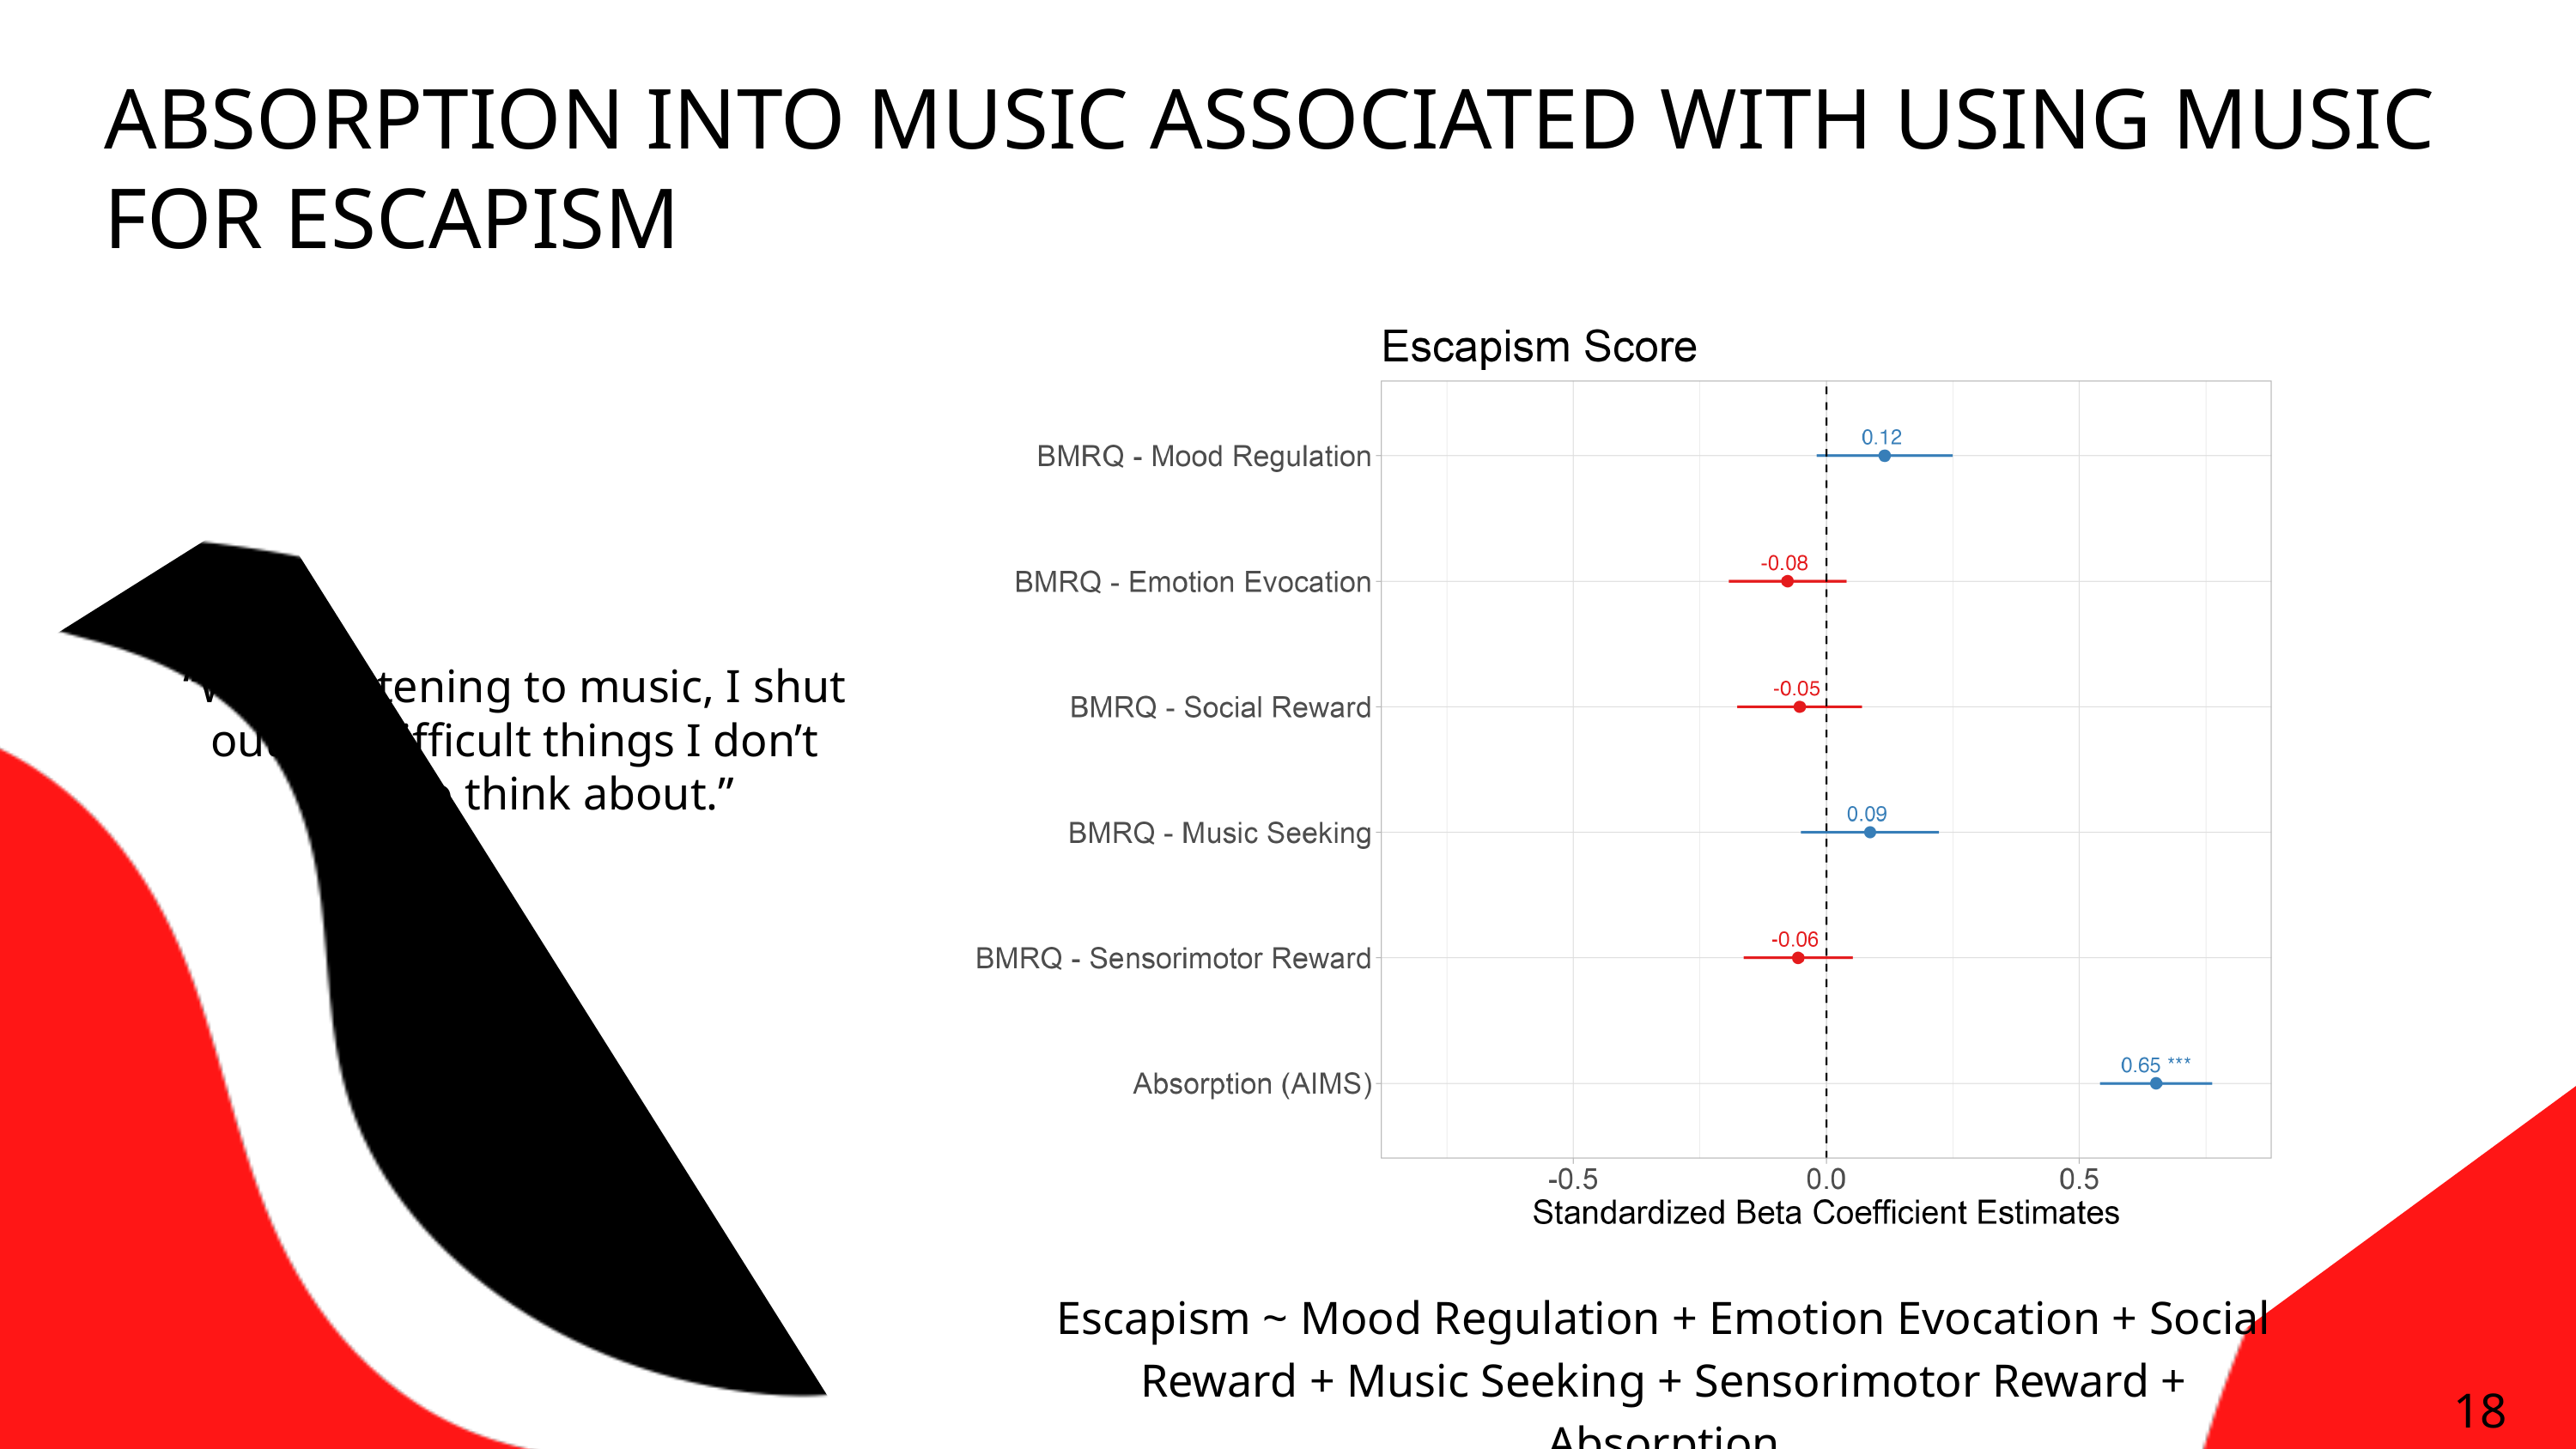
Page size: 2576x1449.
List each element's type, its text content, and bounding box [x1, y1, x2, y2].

text_box “When listening to music, I shut out the difficult things I don’t want to think about.” [154, 658, 876, 820]
text_box ABSORPTION INTO MUSIC ASSOCIATED WITH USING MUSIC FOR ESCAPISM [104, 66, 2576, 265]
text_box Escapism ~ Mood Regulation + Emotion Evocation + Social Reward + Music Seeking + Sensorimotor Reward + Absorption [1043, 1281, 2285, 1449]
picture [965, 319, 2281, 1240]
text_box 18 [2411, 1371, 2549, 1438]
text_box [0, 502, 861, 1449]
text_box [2285, 1086, 2576, 1449]
